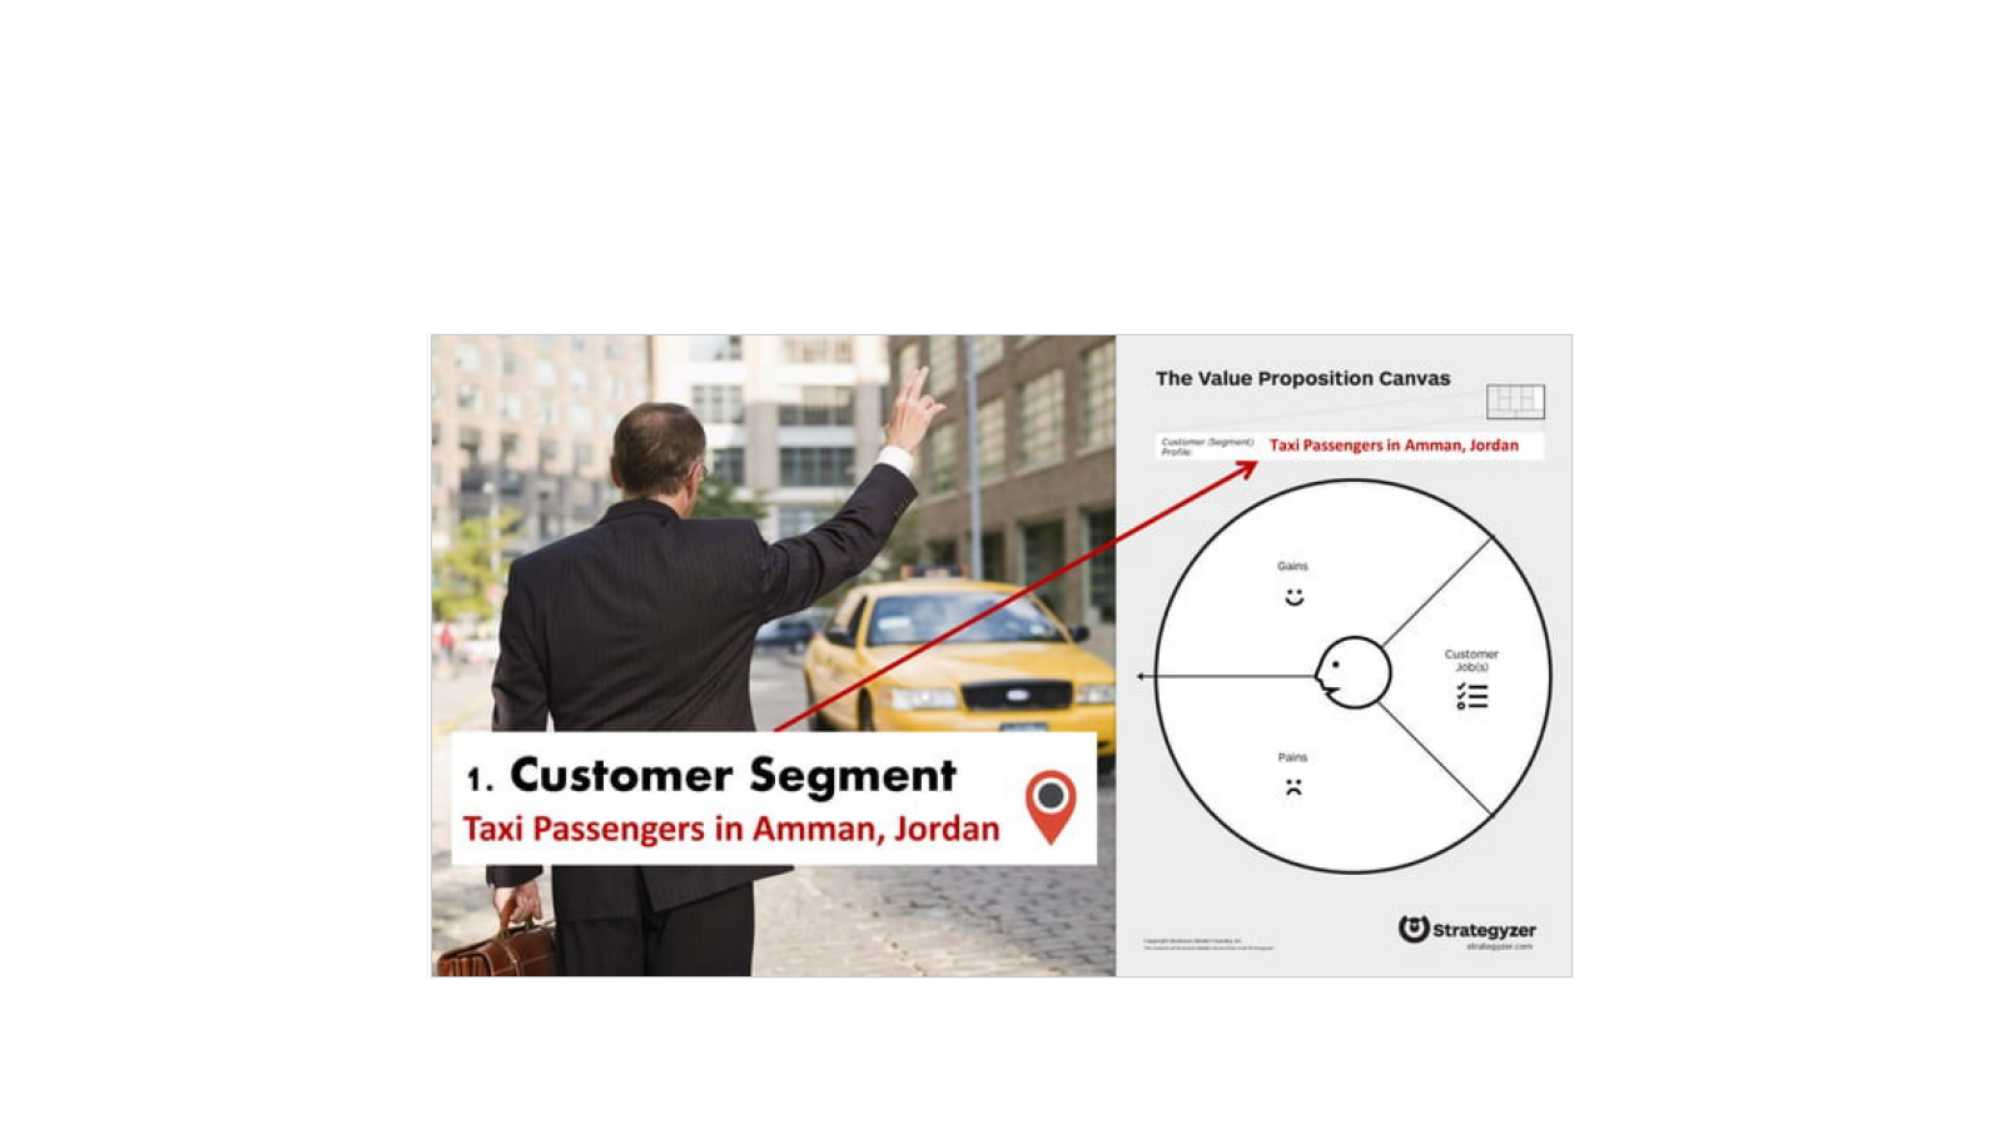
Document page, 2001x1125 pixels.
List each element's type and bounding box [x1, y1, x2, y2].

list [426, 333, 1574, 979]
